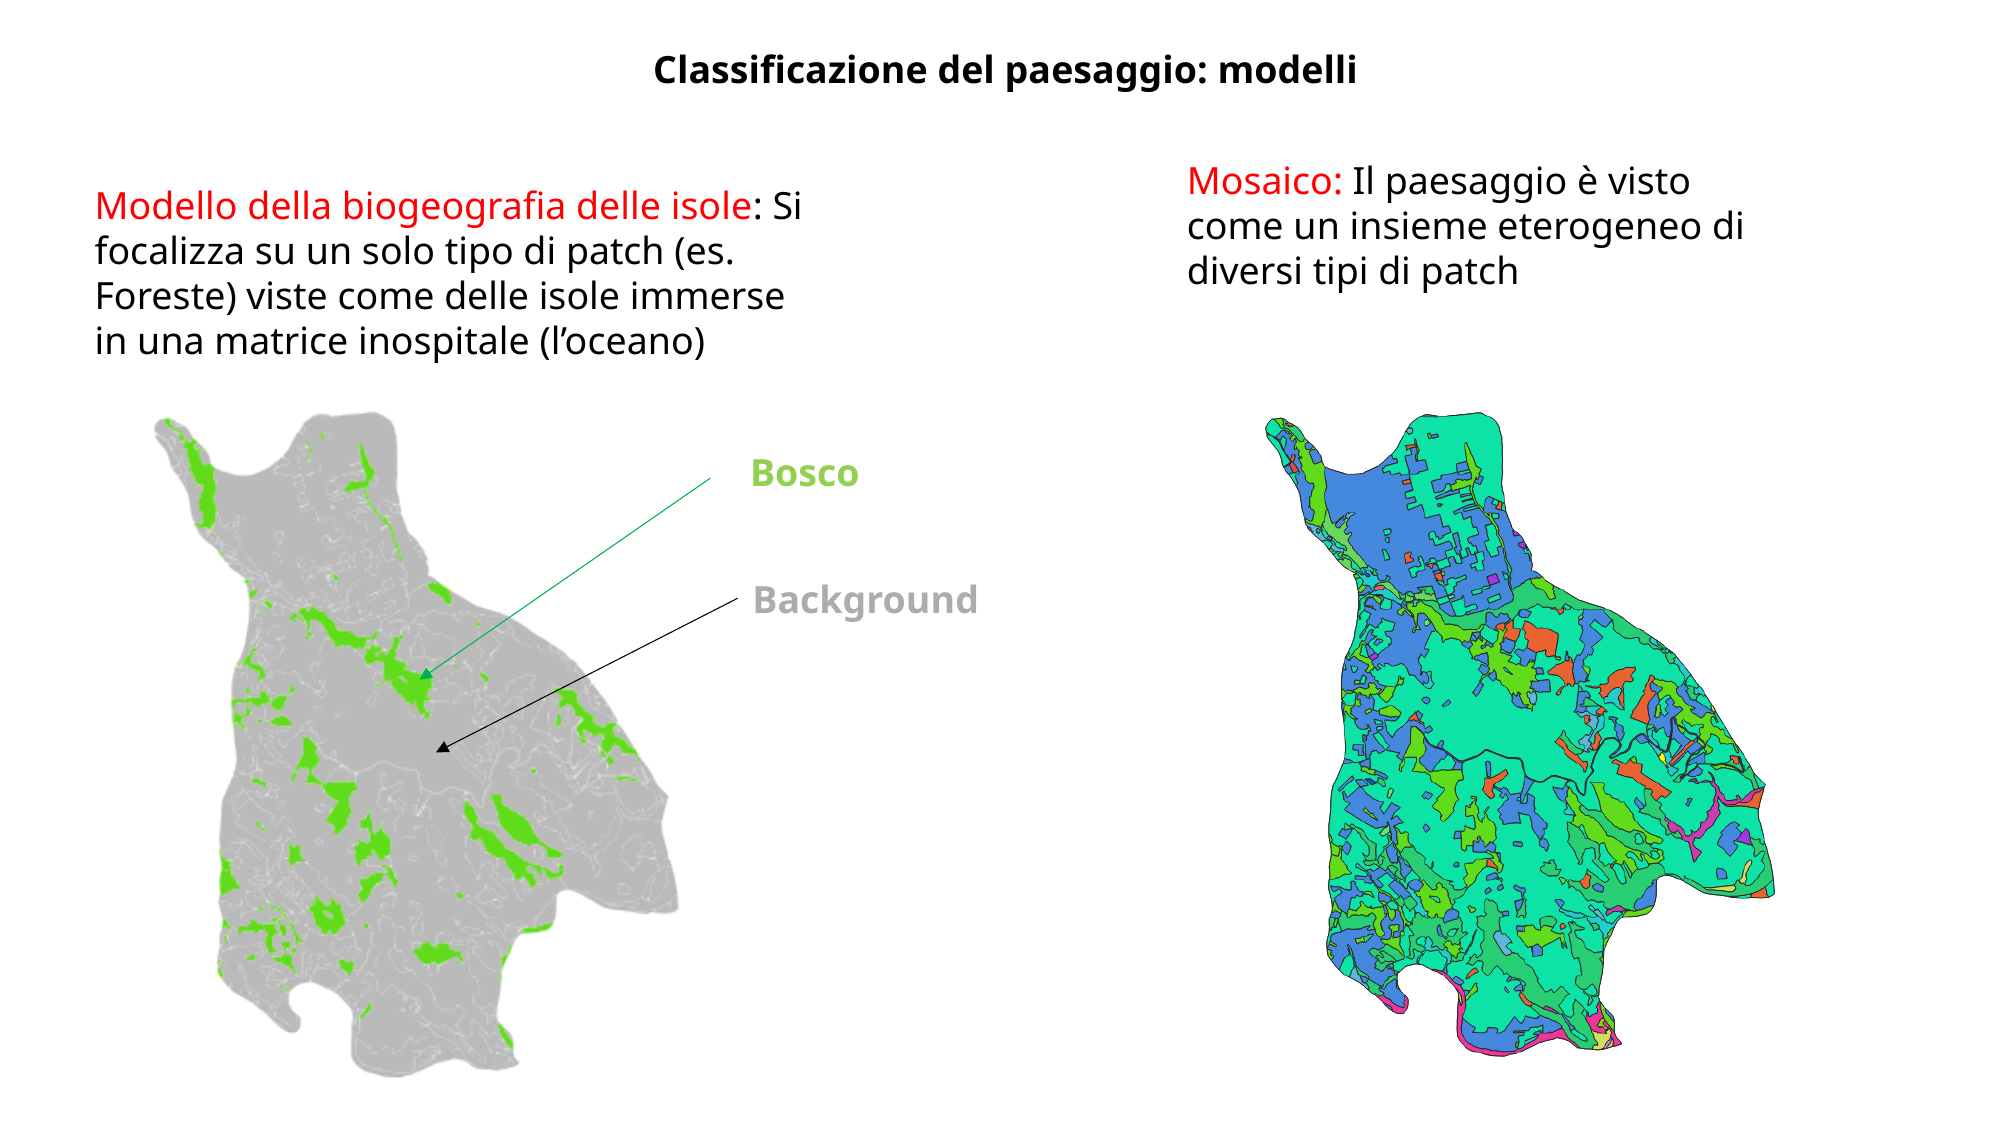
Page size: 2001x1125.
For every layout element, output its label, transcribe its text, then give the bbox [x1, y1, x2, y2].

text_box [435, 598, 738, 753]
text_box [419, 478, 711, 680]
text_box Classificazione del paesaggio: modelli [33, 38, 1979, 99]
text_box Bosco [735, 442, 946, 502]
text_box Modello della biogeografia delle isole: Si focalizza su un solo tipo di patch (es. Foreste) viste come delle isole immerse in una matrice inospitale (l’oceano) [79, 174, 843, 370]
text_box Mosaico: Il paesaggio è visto come un insieme eterogeneo di diversi tipi di patch [1172, 149, 1785, 300]
text_box Background [737, 568, 1010, 629]
picture [1245, 397, 1785, 1073]
picture [129, 384, 711, 1086]
